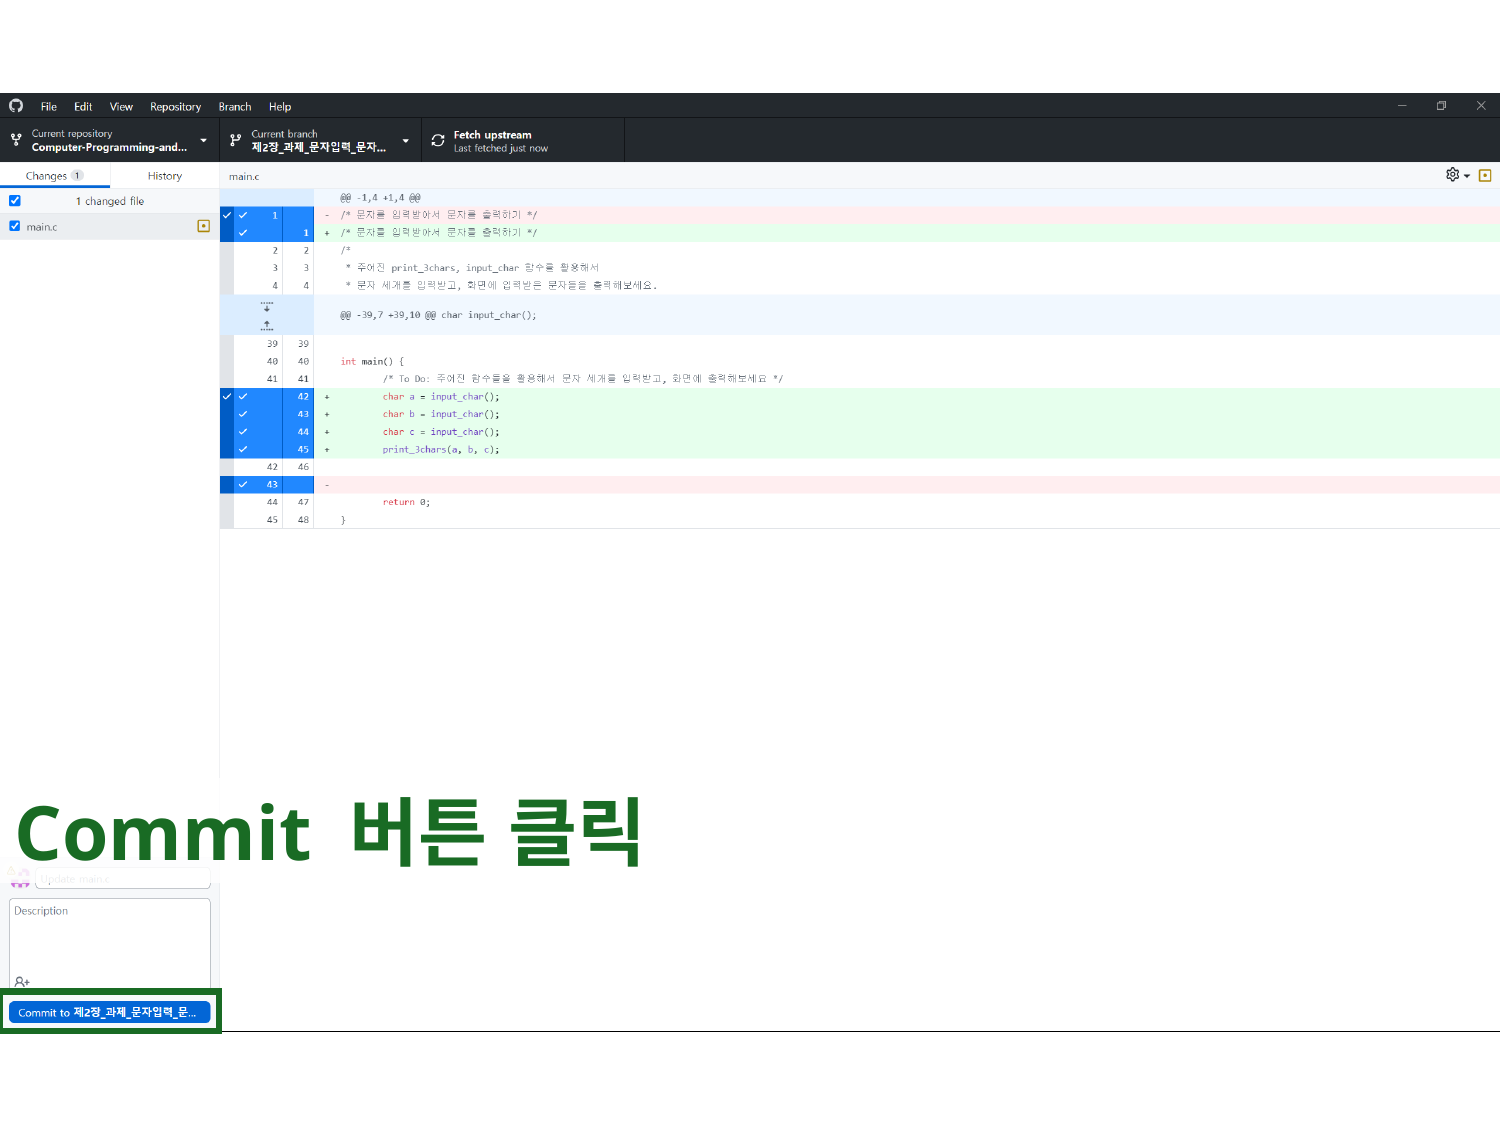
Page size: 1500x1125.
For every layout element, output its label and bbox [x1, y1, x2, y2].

picture [0, 93, 1500, 1032]
